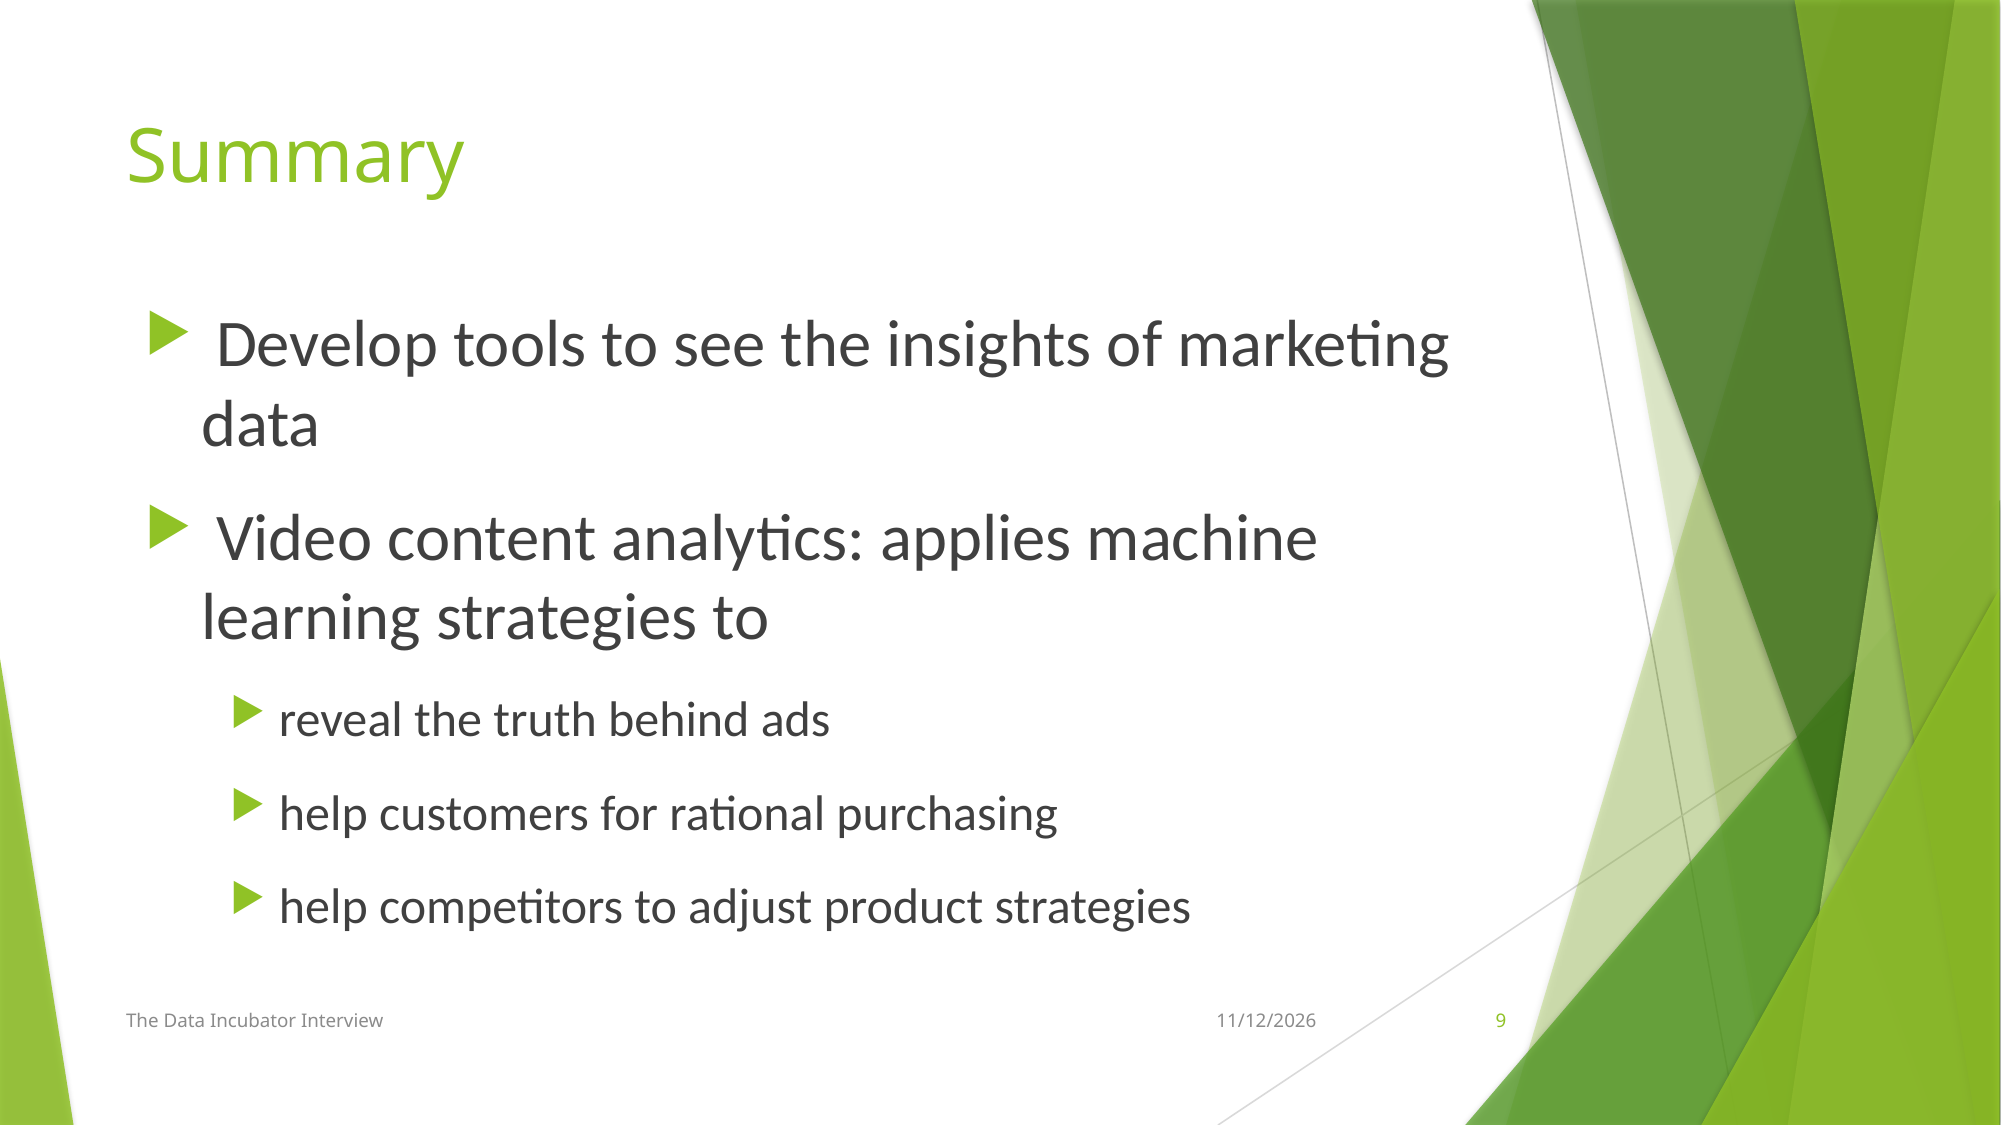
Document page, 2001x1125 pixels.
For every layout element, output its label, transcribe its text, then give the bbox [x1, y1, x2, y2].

list Develop tools to see the insights of marketing data Video content analytics: applies machine learning strategies to reveal the truth behind ads help customers for rational purchasing help competitors to adjust product strategies [129, 292, 1550, 1016]
footer The Data Incubator Interview [111, 991, 1145, 1051]
slide_number 9 [1409, 991, 1522, 1051]
title Summary [111, 99, 1522, 317]
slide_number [1181, 991, 1332, 1051]
